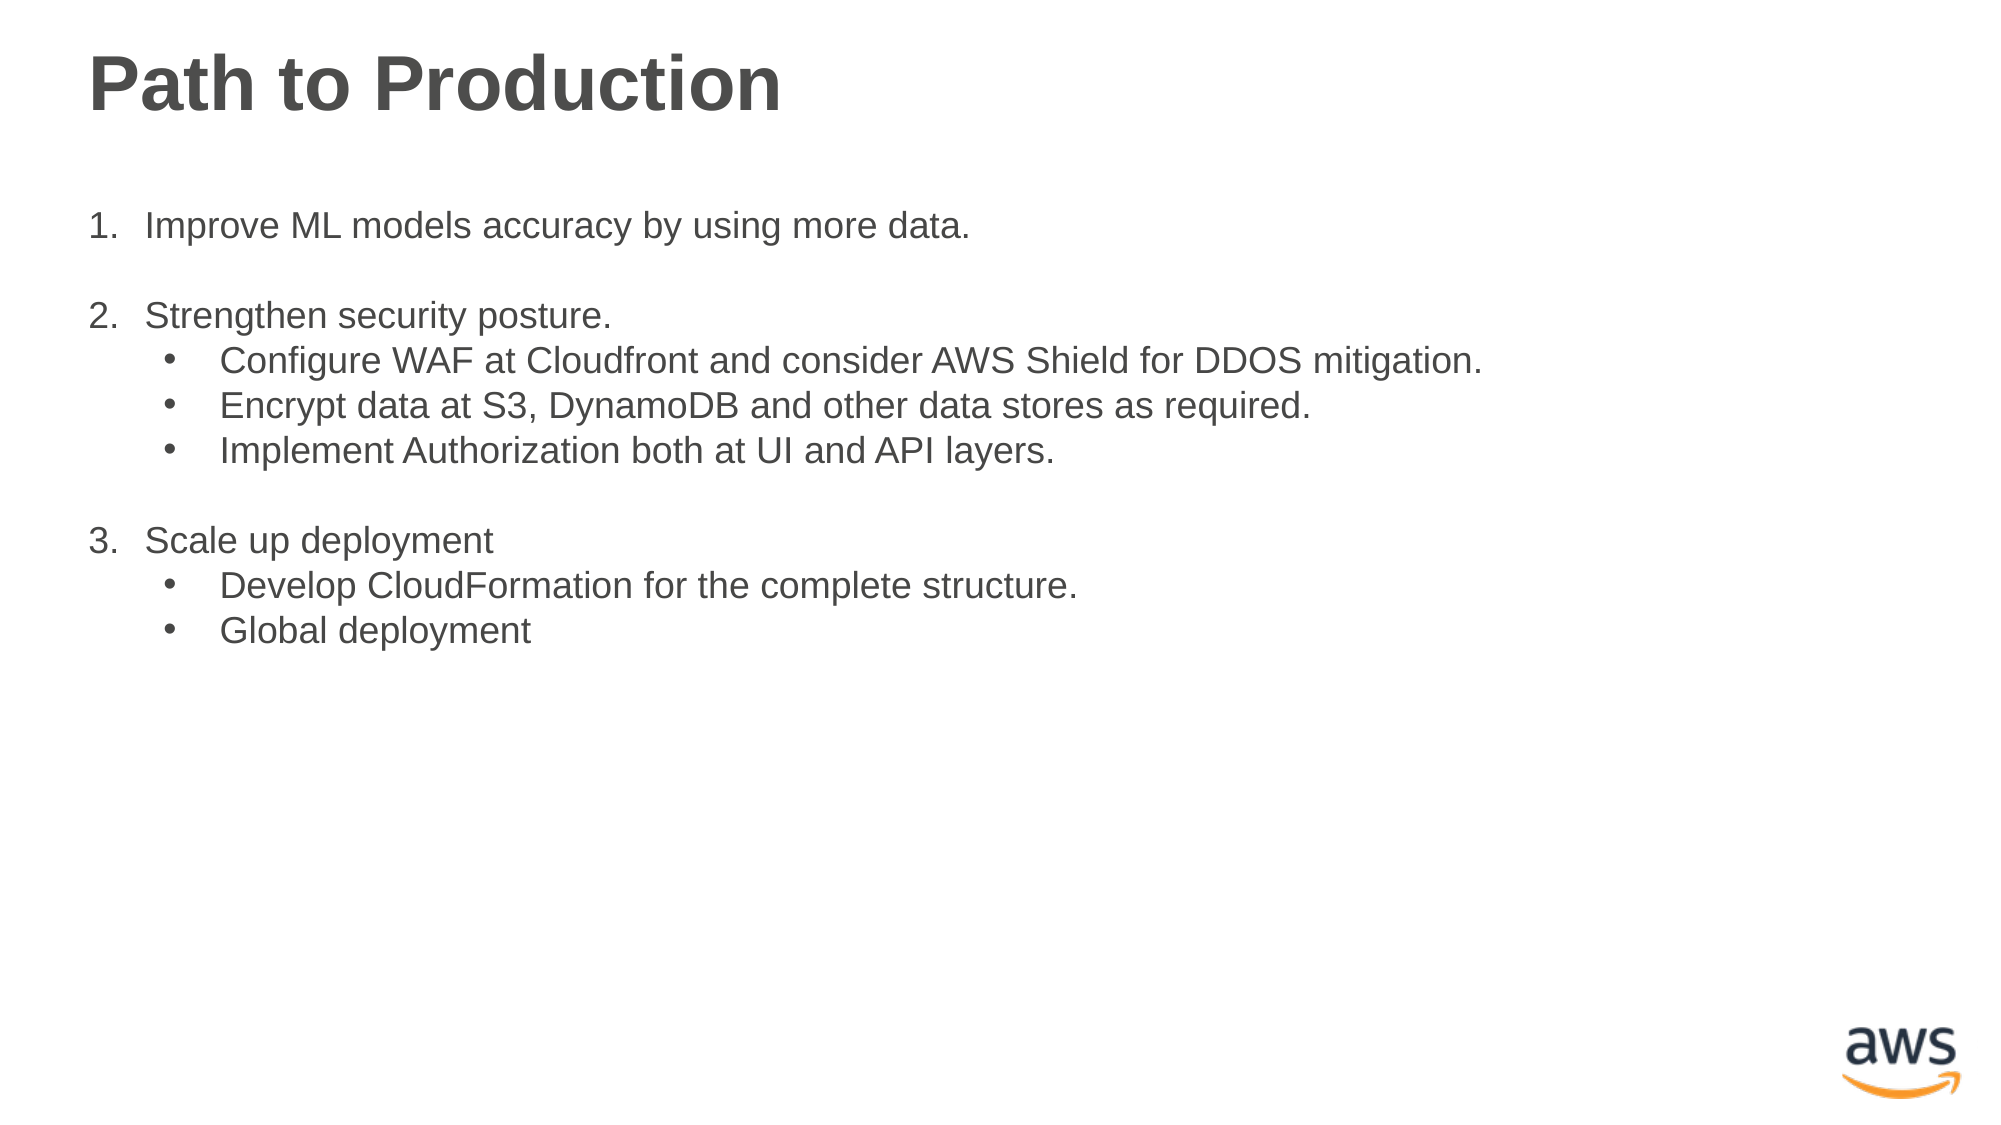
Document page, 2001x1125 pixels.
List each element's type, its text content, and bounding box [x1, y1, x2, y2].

text_box Improve ML models accuracy by using more data. Strengthen security posture. Configure WAF at Cloudfront and consider AWS Shield for DDOS mitigation. Encrypt data at S3, DynamoDB and other data stores as required. Implement Authorization both at UI and API layers. Scale up deployment Develop CloudFormation for the complete structure. Global deployment [73, 193, 1781, 839]
title Path to Production [73, 25, 1869, 145]
picture [1842, 1026, 1978, 1099]
